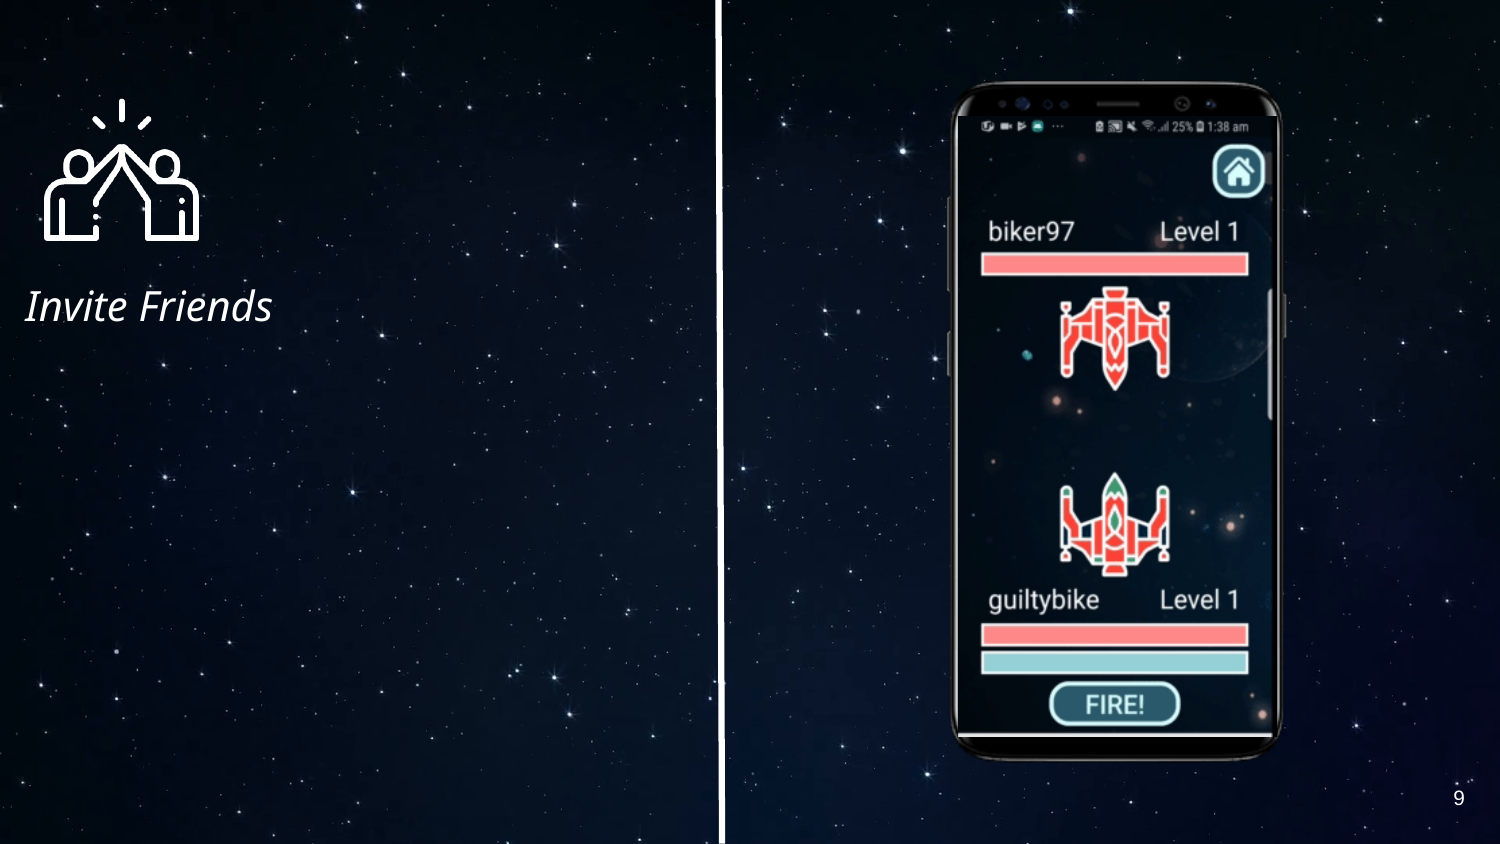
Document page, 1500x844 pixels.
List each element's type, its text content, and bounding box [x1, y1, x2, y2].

picture [0, 0, 718, 844]
slide_number ‹#› [1389, 772, 1480, 830]
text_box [718, 0, 723, 844]
picture [723, 0, 1500, 844]
text_box Invite Friends [10, 265, 306, 300]
